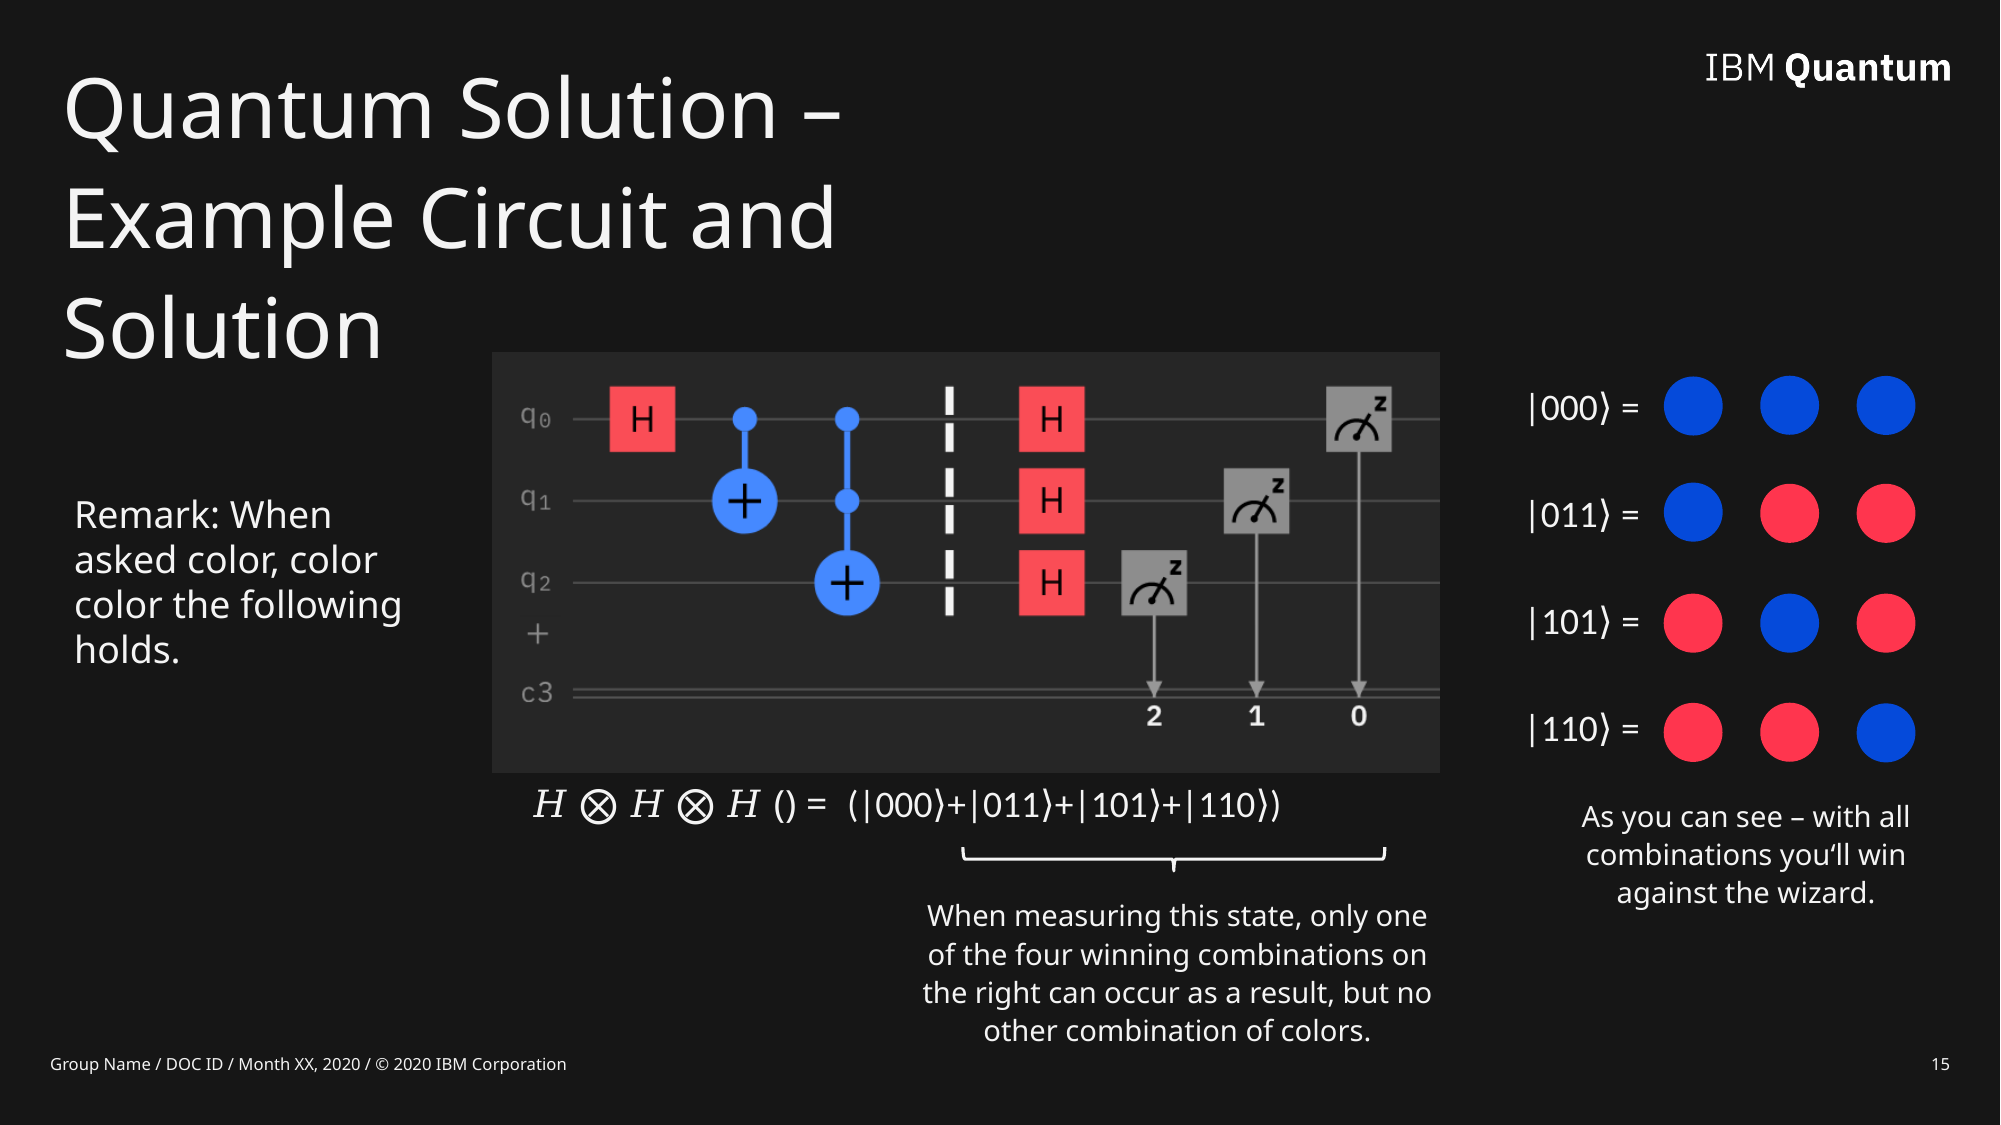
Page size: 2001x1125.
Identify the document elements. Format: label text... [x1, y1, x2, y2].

text_box As you can see – with all combinations you‘ll win against the wizard. [1553, 794, 1939, 910]
text_box [1854, 481, 1918, 545]
text_box |101⟩ = [1509, 589, 1656, 650]
text_box [1758, 591, 1822, 655]
text_box [1854, 373, 1918, 438]
text_box [1661, 591, 1725, 655]
text_box [1664, 374, 1725, 438]
text_box [1661, 480, 1725, 544]
footer Group Name / DOC ID / Month XX, 2020 / © 2020 IBM Corporation [50, 1047, 950, 1084]
text_box [1854, 701, 1918, 765]
text_box Quantum Solution – Example Circuit and Solution [48, 37, 1149, 254]
text_box |000⟩ = [1509, 375, 1664, 436]
text_box When measuring this state, only one of the four winning combinations on the right can occur as a result, but no other combination of colors. [915, 893, 1440, 1048]
slide_number 15 [1550, 1047, 1950, 1084]
text_box |011⟩ = [1508, 483, 1655, 543]
text_box Remark: When asked color, color color the following holds. [59, 483, 438, 724]
text_box [1758, 700, 1822, 764]
text_box [962, 847, 1386, 872]
picture [492, 351, 1440, 774]
text_box |110⟩ = [1508, 696, 1655, 757]
text_box [1758, 481, 1822, 545]
text_box [1758, 373, 1822, 437]
text_box [1661, 700, 1725, 765]
text_box [1854, 591, 1918, 655]
